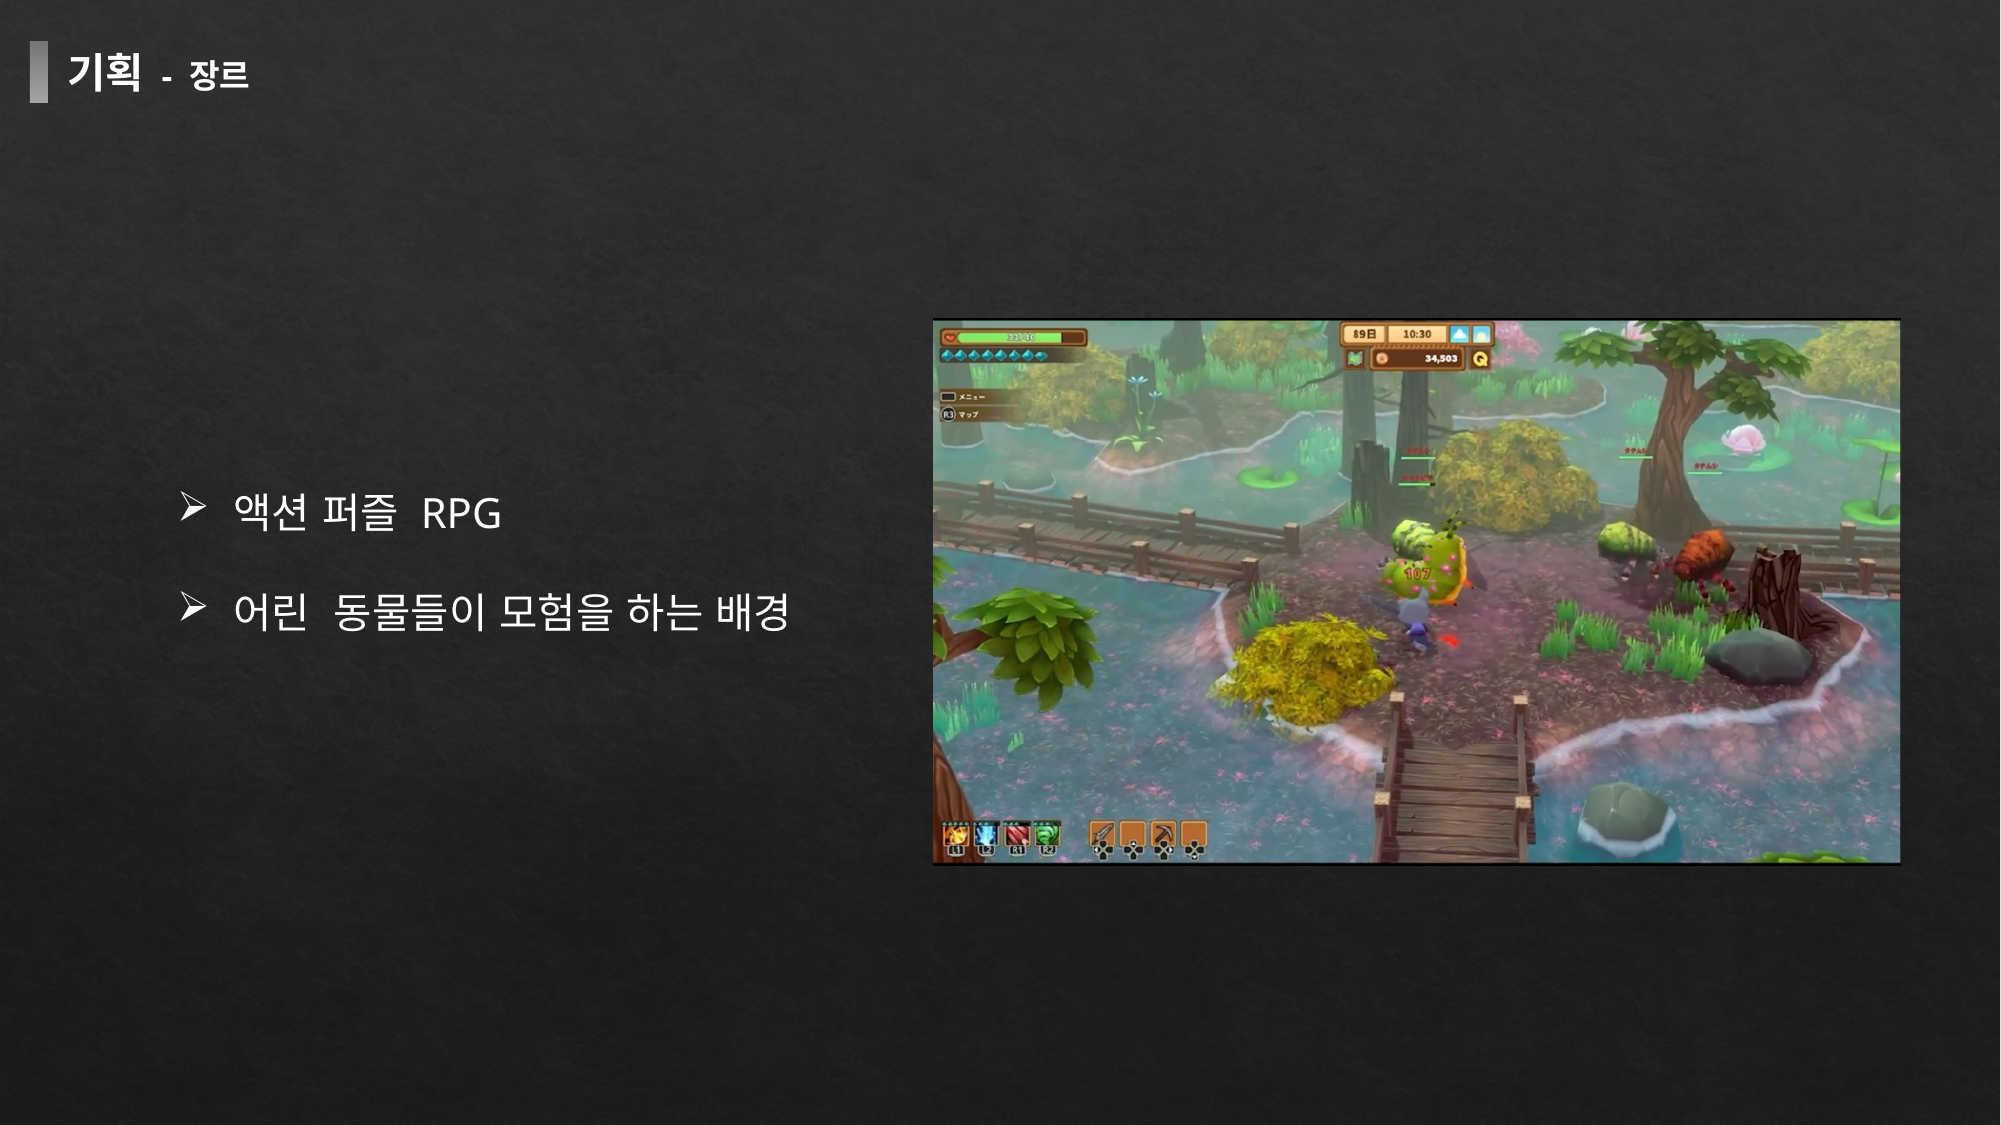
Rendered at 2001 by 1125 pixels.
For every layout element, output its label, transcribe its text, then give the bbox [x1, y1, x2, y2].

text_box [28, 41, 49, 104]
text_box 액션 퍼즐 RPG 어린 동물들이 모험을 하는 배경 [162, 479, 867, 644]
picture [933, 317, 1902, 866]
text_box 기획 - 장르 [52, 39, 266, 105]
